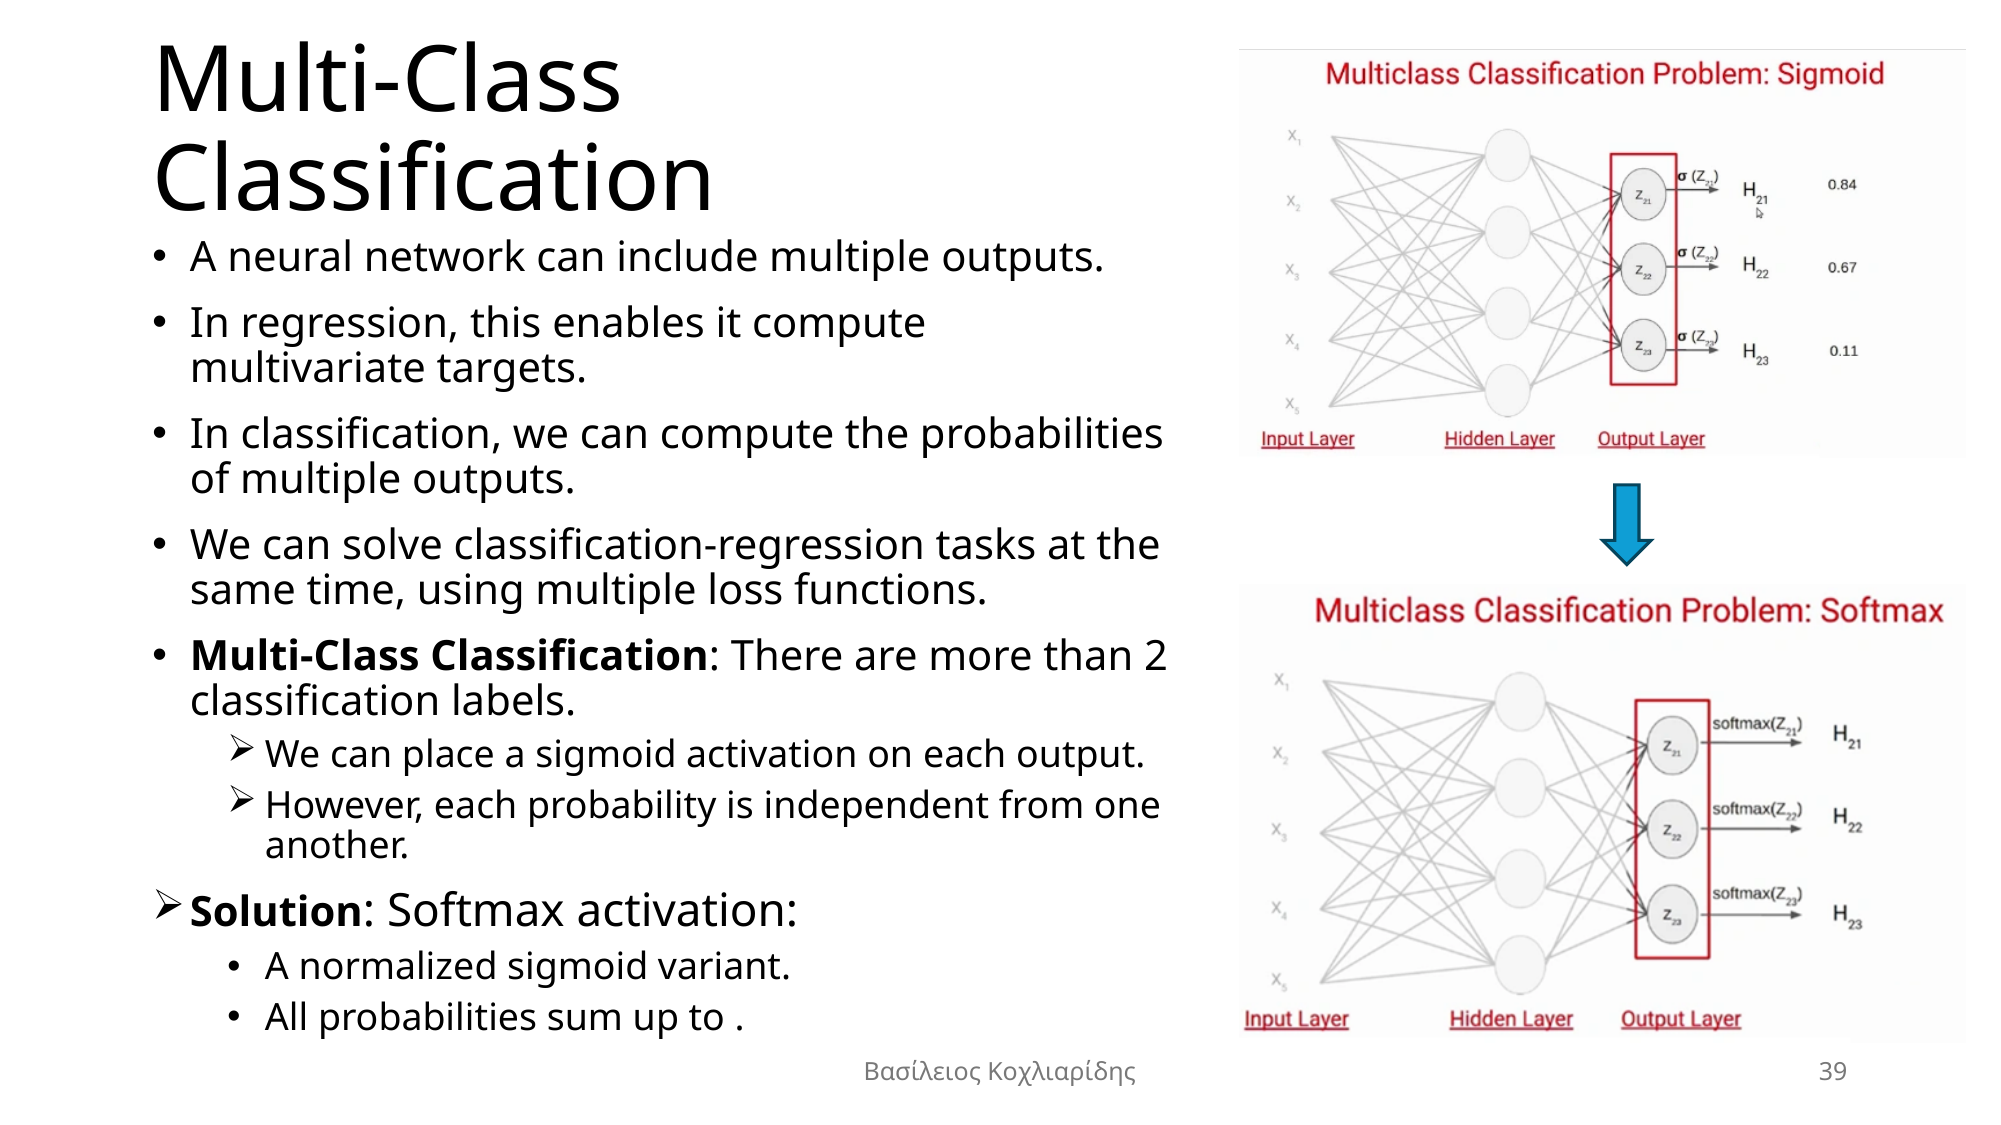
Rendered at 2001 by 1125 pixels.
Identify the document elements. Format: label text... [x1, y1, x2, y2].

footer Βασίλειος Κοχλιαρίδης [662, 1042, 1338, 1103]
slide_number 39 [1412, 1044, 1863, 1103]
title Multi-Class Classification [137, 22, 1161, 240]
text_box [1239, 21, 1967, 1044]
